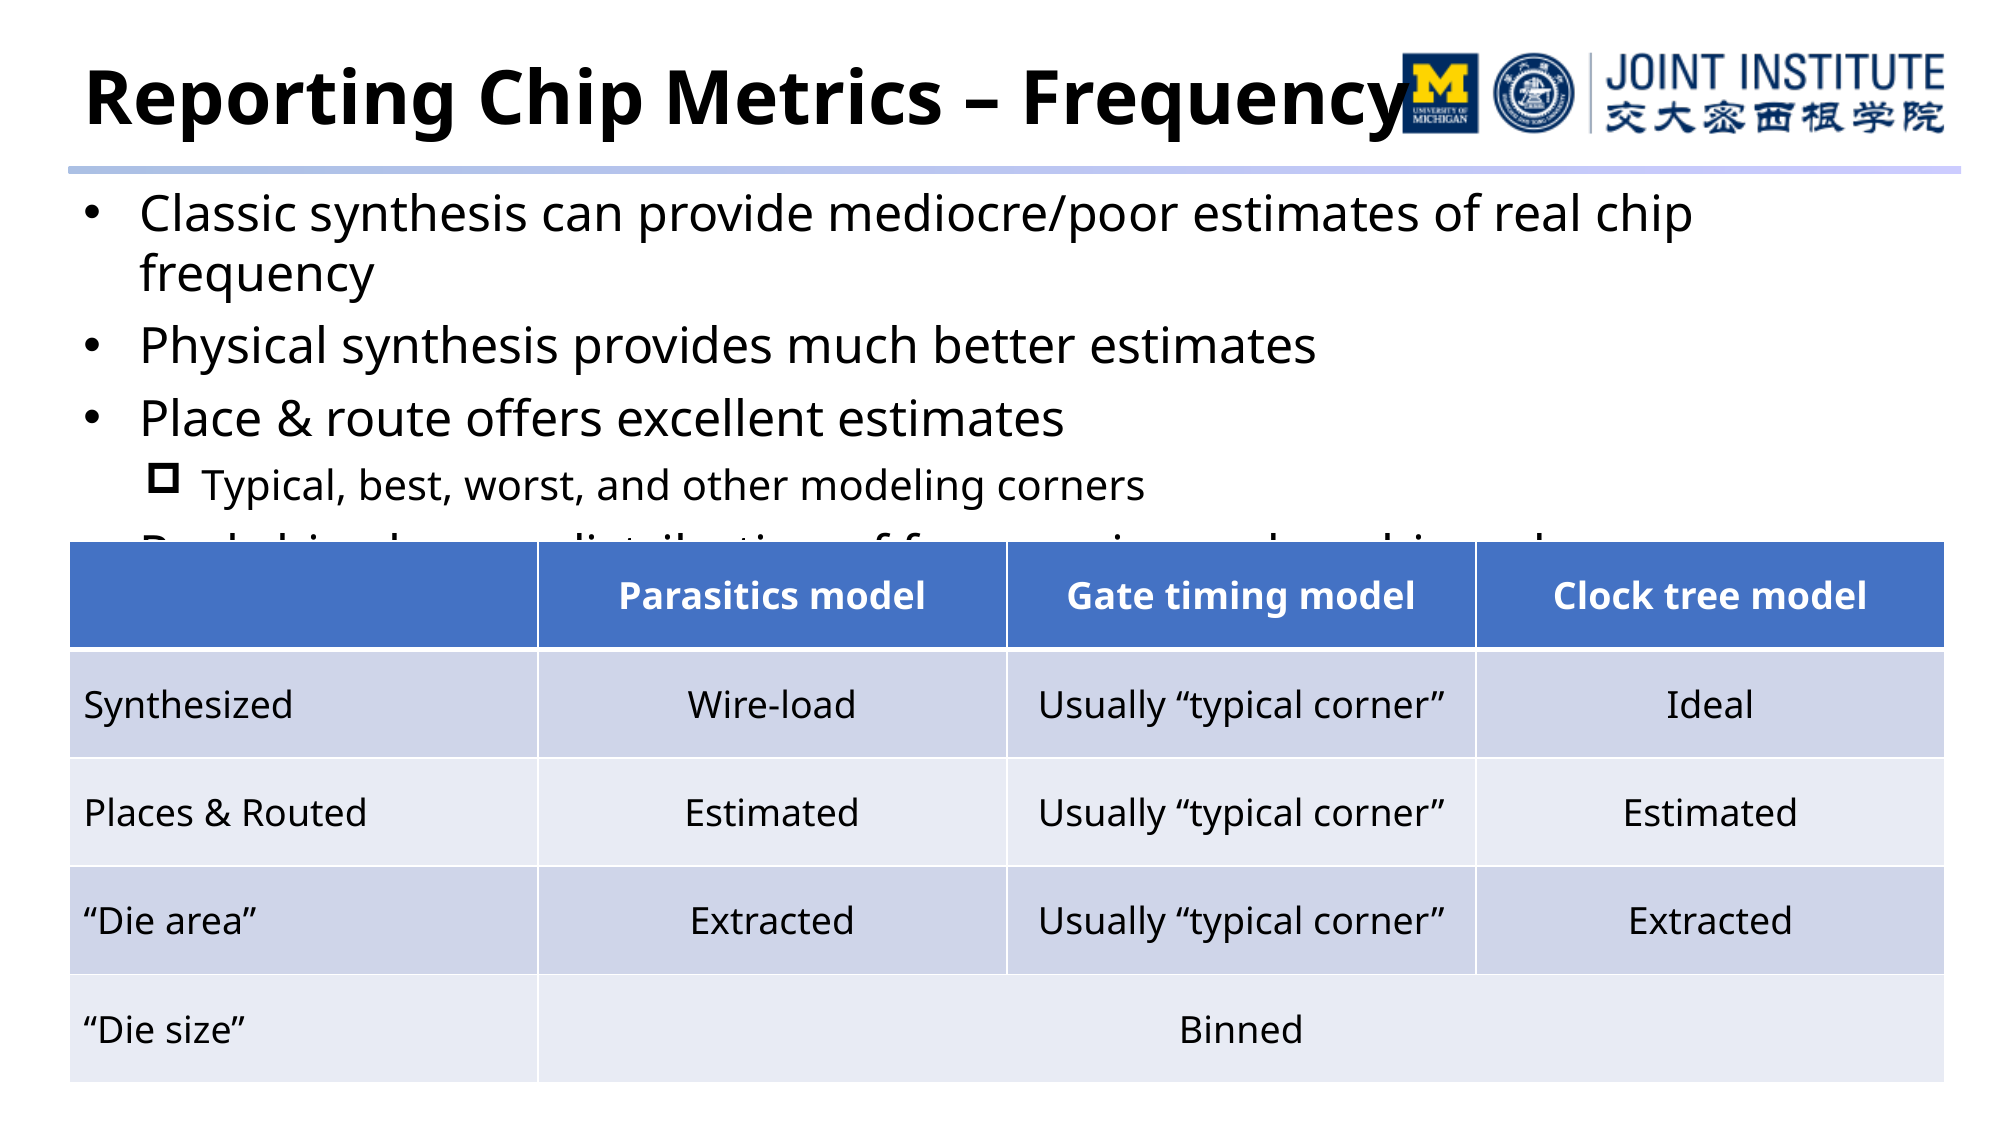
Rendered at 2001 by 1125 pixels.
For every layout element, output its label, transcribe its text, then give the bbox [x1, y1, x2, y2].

table_cell Usually “typical corner” [1008, 867, 1475, 974]
table_header Gate timing model [1008, 542, 1475, 647]
table_cell Estimated [1477, 759, 1944, 865]
table_cell Extracted [1477, 867, 1944, 974]
table_cell Estimated [539, 759, 1006, 865]
table_header Clock tree model [1477, 542, 1944, 647]
table_header [70, 542, 537, 647]
table_cell Usually “typical corner” [1008, 759, 1475, 865]
table_cell Ideal [1477, 652, 1944, 757]
table_cell Places & Routed [70, 759, 537, 865]
text_box [68, 165, 1962, 175]
picture [1401, 47, 1946, 142]
table_cell “Die area” [70, 867, 537, 974]
text_box Reporting Chip Metrics – Frequency [69, 41, 1426, 147]
table_cell Binned [539, 975, 1944, 1082]
table_header Parasitics model [539, 542, 1006, 647]
table_cell Synthesized [70, 652, 537, 757]
table_cell “Die size” [70, 975, 537, 1082]
table_cell Wire-load [539, 652, 1006, 757]
text_box Classic synthesis can provide mediocre/poor estimates of real chip frequency Physical synthesis provides much better estimates Place & route offers excellent estimates Typical, best, worst, and other modeling corners Real chips have a distribution of frequencies and are binned [68, 173, 1875, 540]
table_cell Extracted [539, 867, 1006, 974]
table_cell Usually “typical corner” [1008, 652, 1475, 757]
